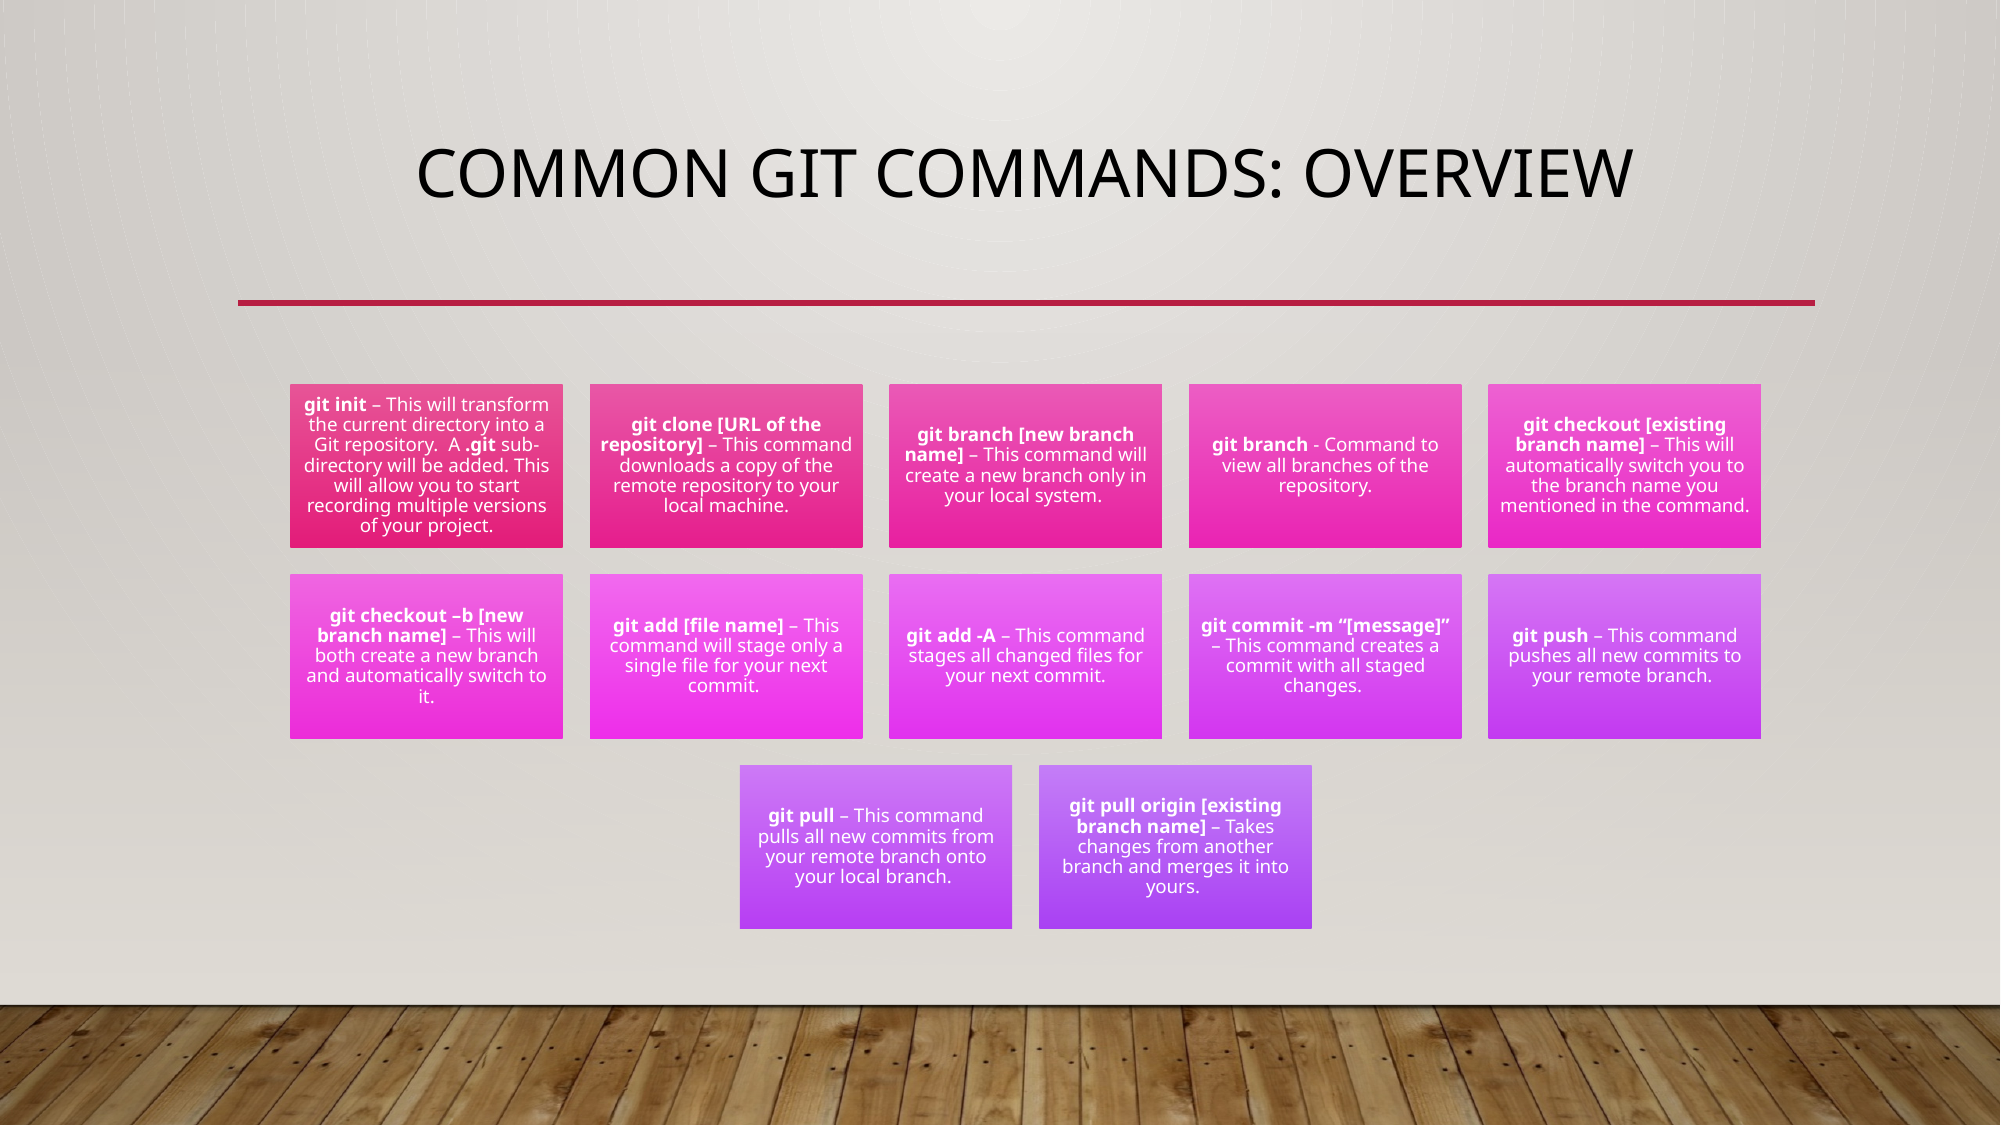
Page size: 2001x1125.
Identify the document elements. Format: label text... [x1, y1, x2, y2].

picture [0, 1005, 2000, 1125]
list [237, 383, 1814, 930]
title common git commands: Overview [238, 131, 1814, 305]
